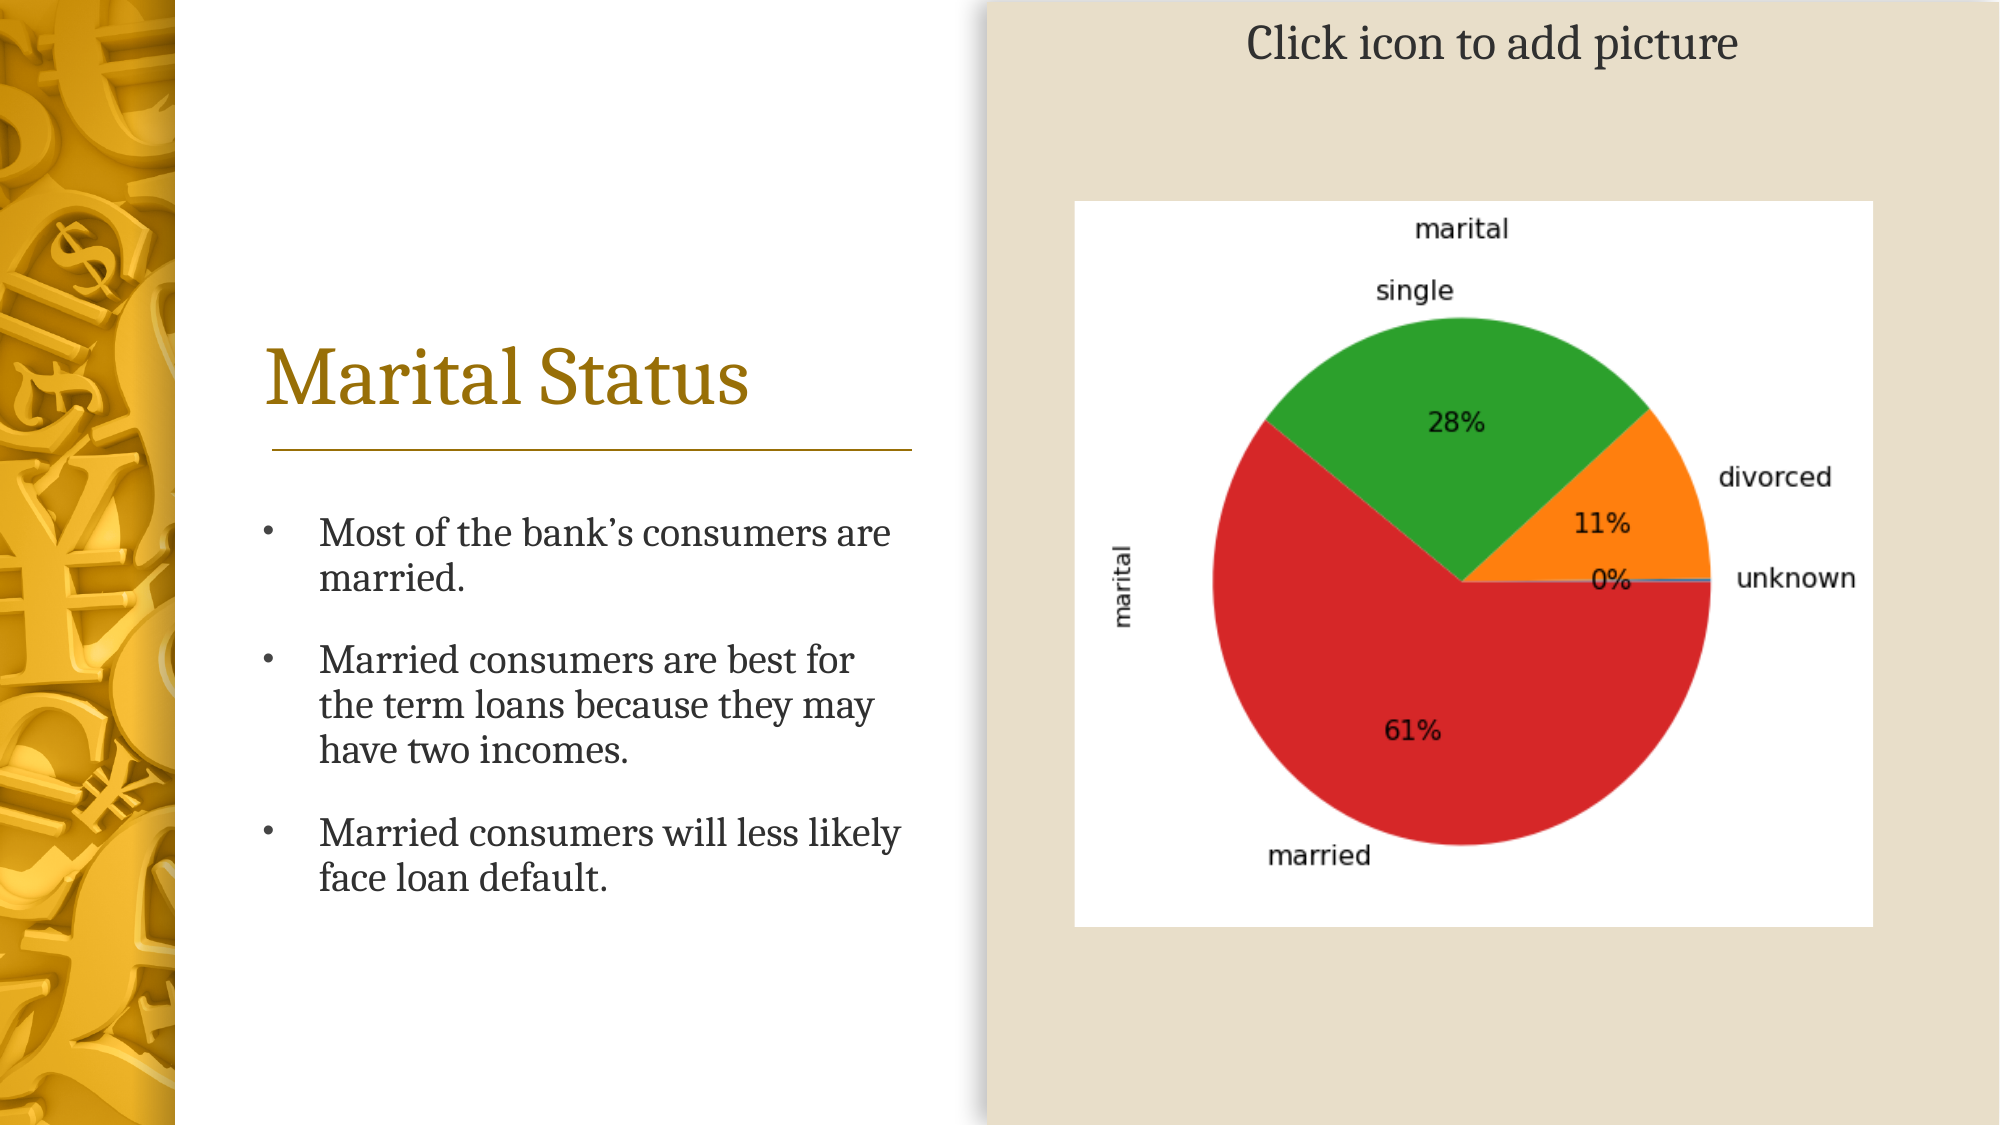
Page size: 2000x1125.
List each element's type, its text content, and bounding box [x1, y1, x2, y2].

picture [986, 1, 2000, 1125]
title Marital Status [249, 112, 925, 429]
list Most of the bank’s consumers are married. Married consumers are best for the term loans because they may have two incomes. Married consumers will less likely face loan default. [247, 502, 923, 928]
picture [0, 0, 175, 1125]
